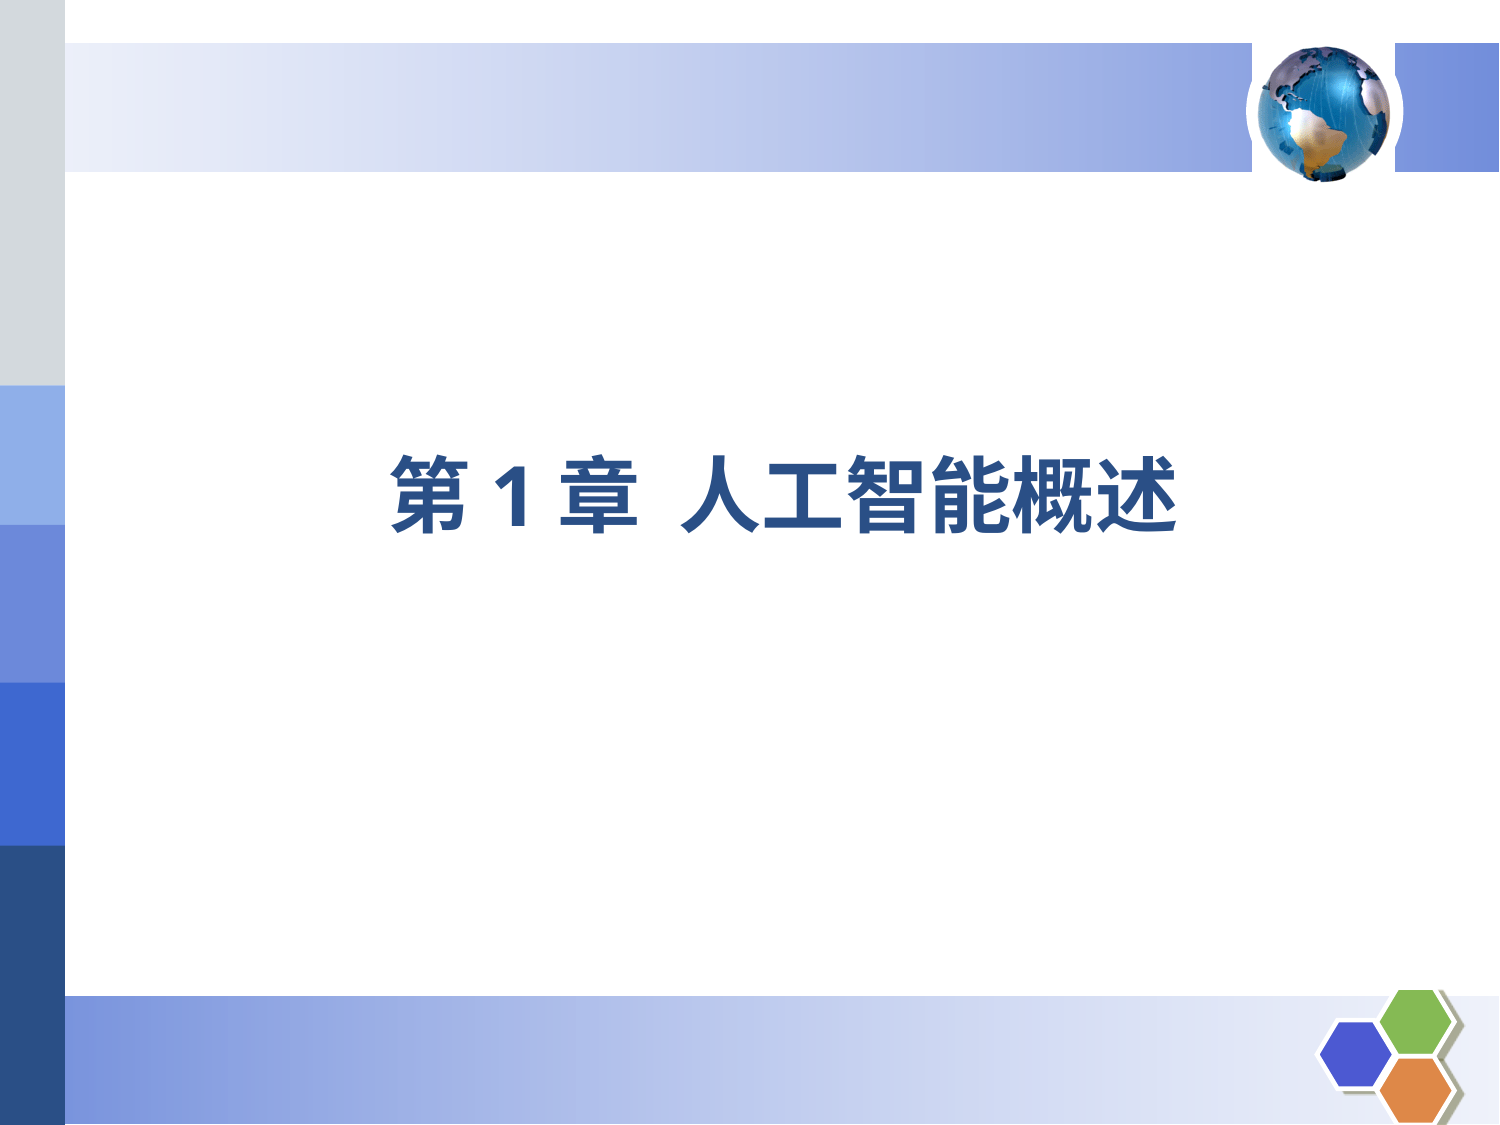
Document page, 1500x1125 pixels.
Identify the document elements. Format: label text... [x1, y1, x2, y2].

title 第1章 人工智能概述 [371, 436, 1377, 550]
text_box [1316, 987, 1455, 1125]
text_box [1245, 30, 1404, 192]
